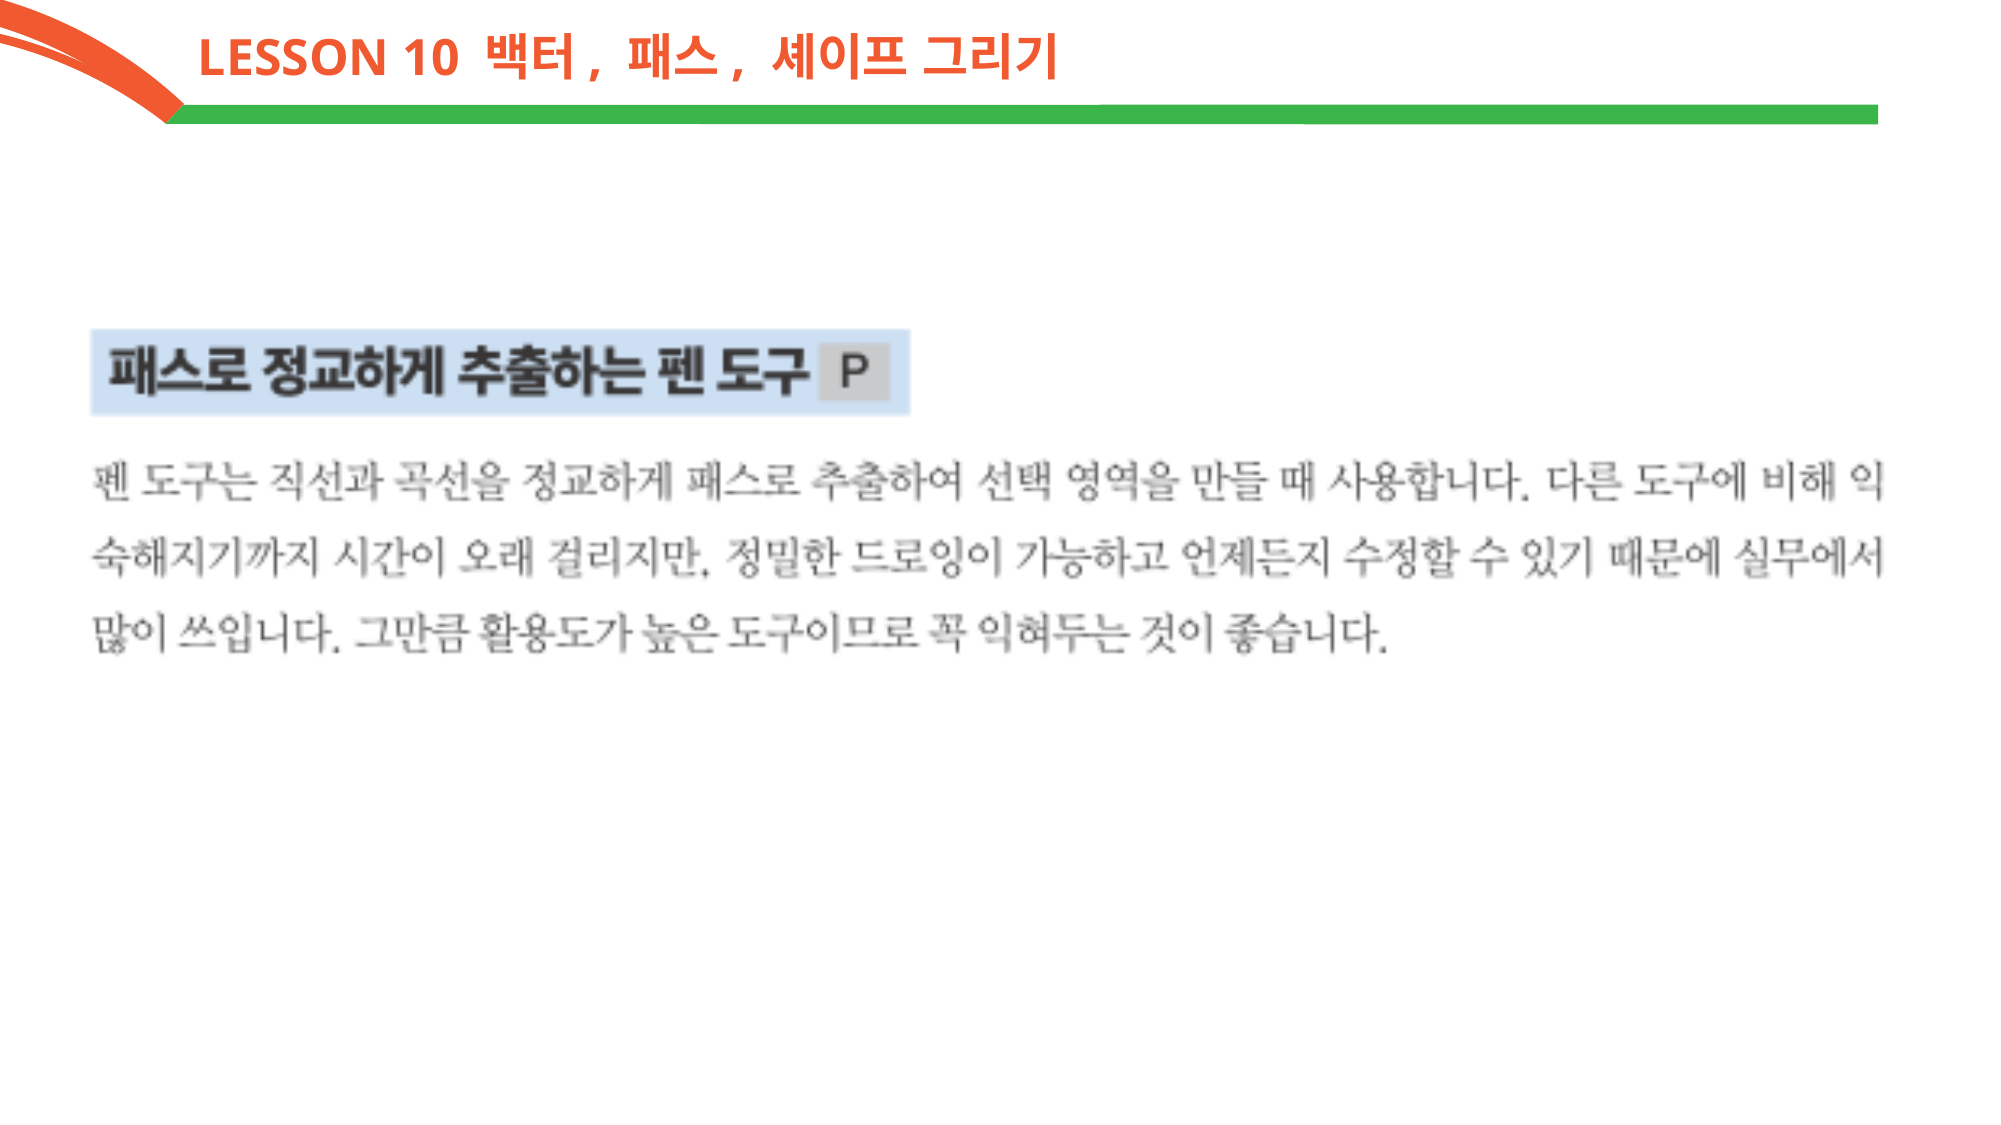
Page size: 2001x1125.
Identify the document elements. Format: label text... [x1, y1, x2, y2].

picture [80, 327, 1904, 667]
title LESSON 10 백터, 패스, 셰이프 그리기 [183, 24, 1836, 95]
